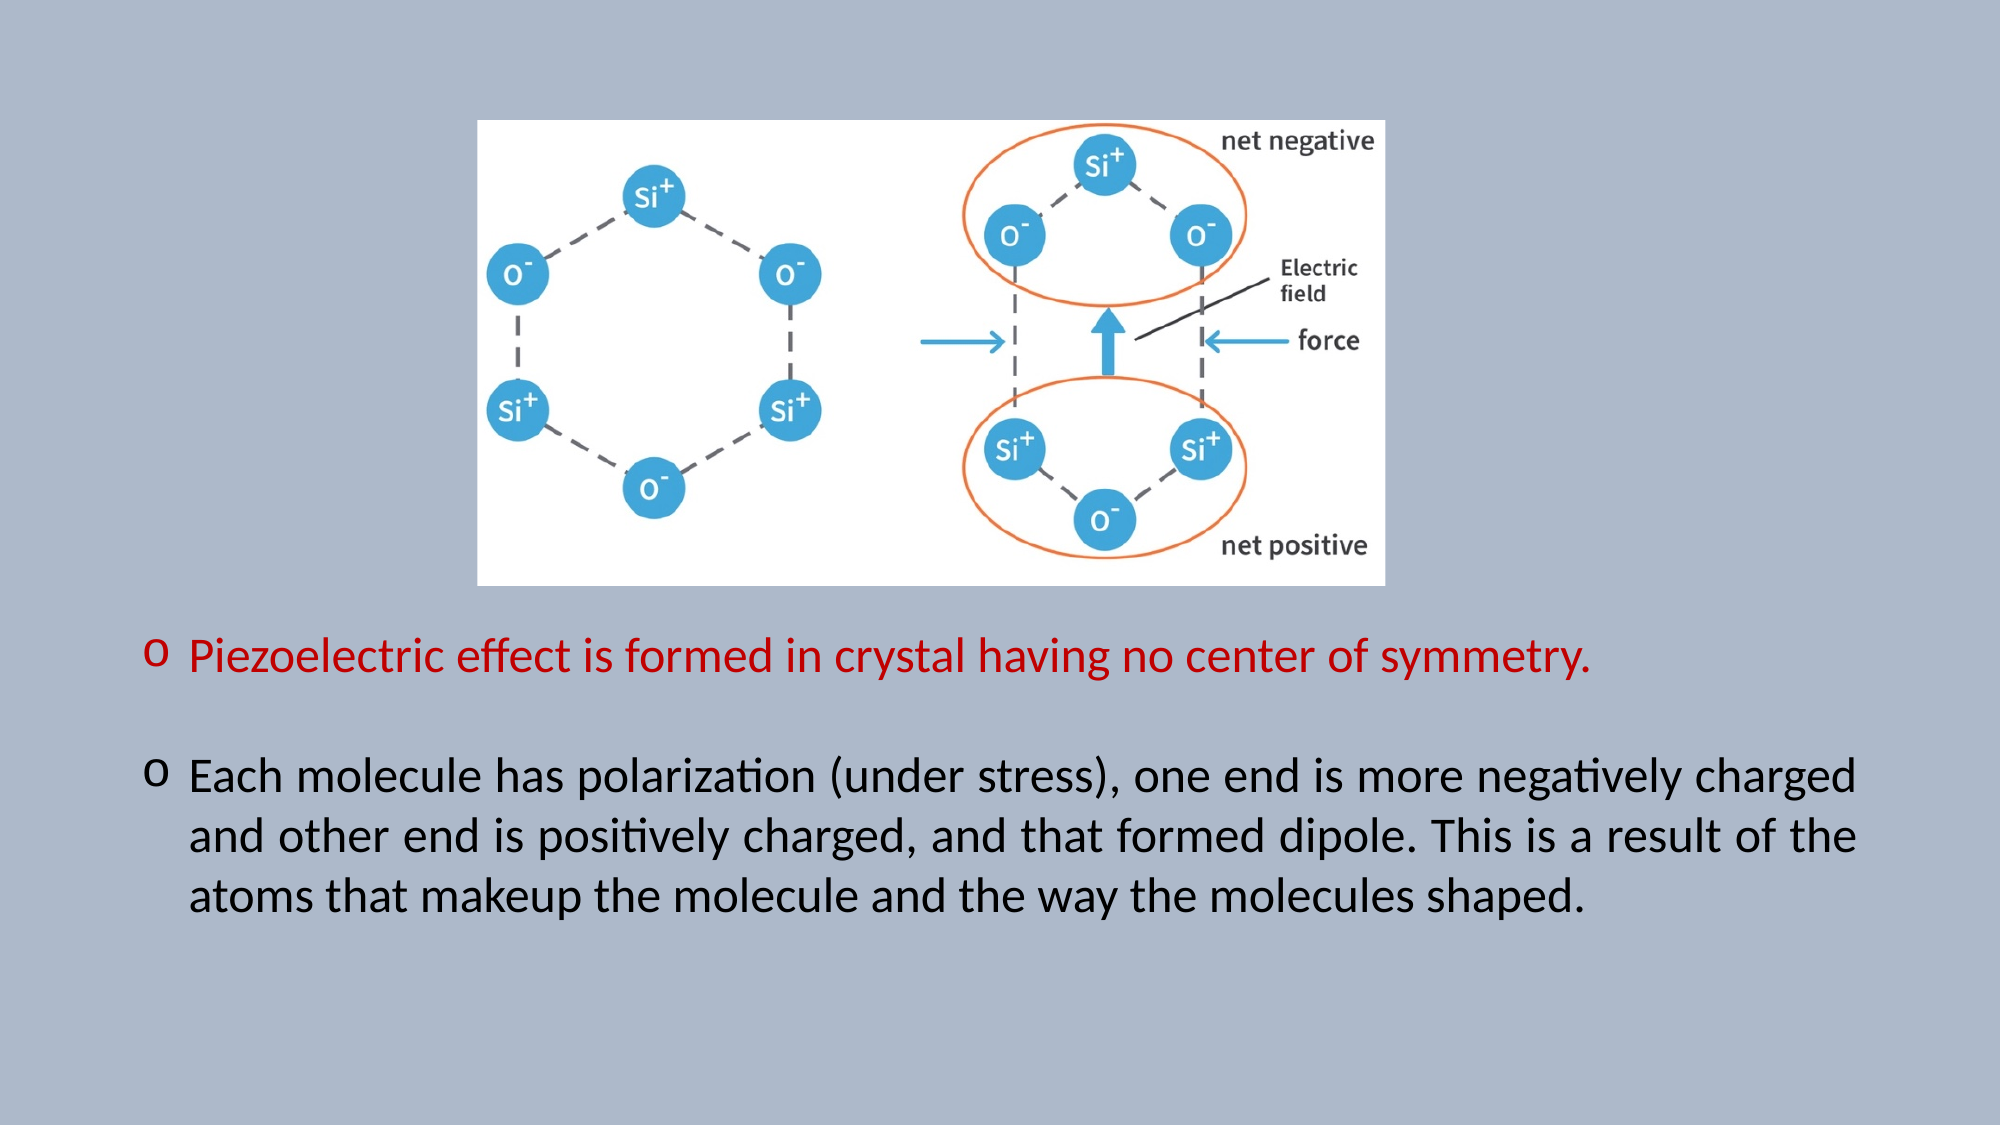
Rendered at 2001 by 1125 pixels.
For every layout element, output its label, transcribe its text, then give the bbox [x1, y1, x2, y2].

text_box Piezoelectric effect is formed in crystal having no center of symmetry. Each molecule has polarization (under stress), one end is more negatively charged and other end is positively charged, and that formed dipole. This is a result of the atoms that makeup the molecule and the way the molecules shaped. [126, 615, 1874, 931]
picture [477, 120, 1386, 586]
